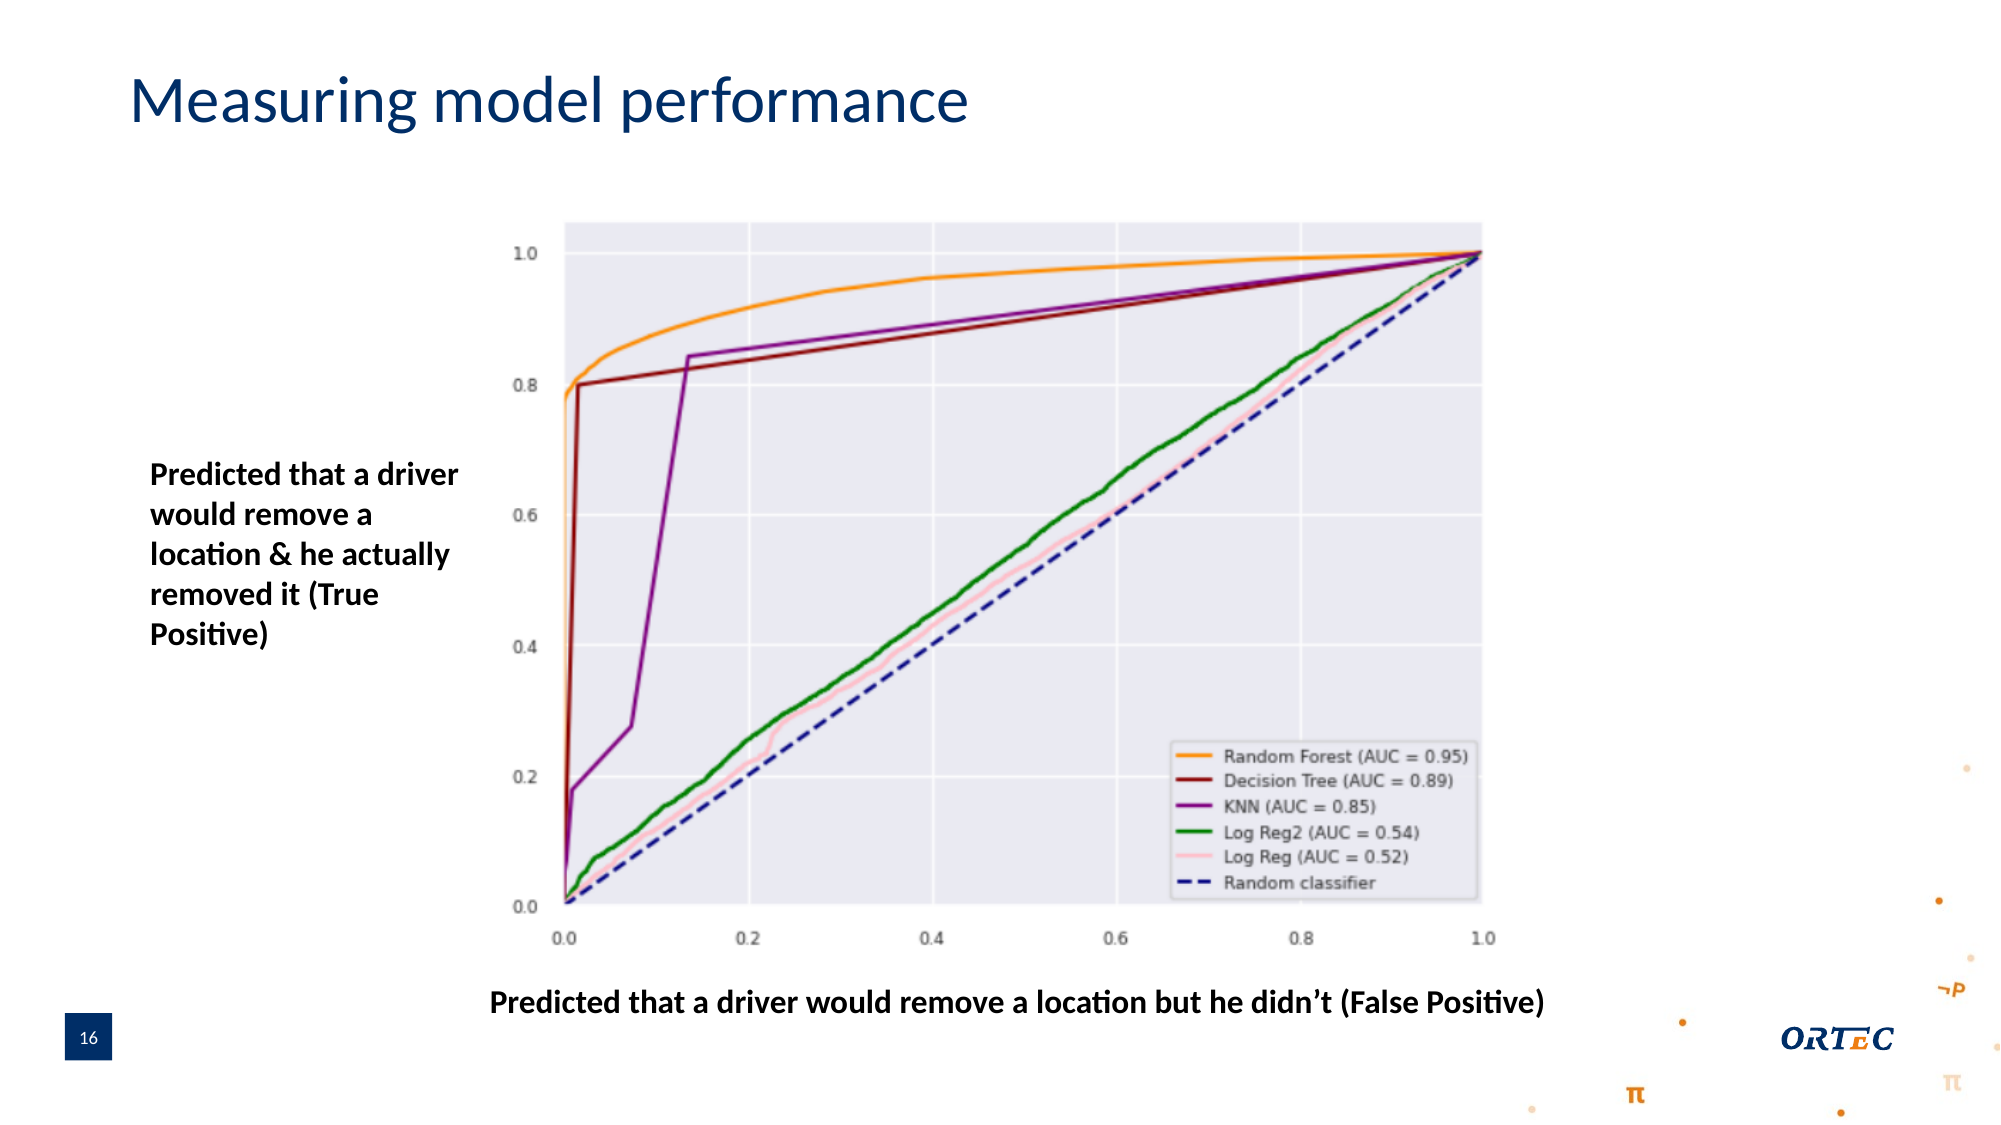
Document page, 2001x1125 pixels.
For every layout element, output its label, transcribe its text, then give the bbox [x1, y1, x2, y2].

text_box Predicted that a driver would remove a location but he didn’t (False Positive) [489, 980, 1669, 1049]
picture [0, 0, 2000, 1125]
text_box Predicted that a driver would remove a location & he actually removed it (True Positive) [150, 452, 475, 710]
slide_number 16 [64, 1013, 113, 1061]
title Measuring model performance [129, 67, 1871, 136]
